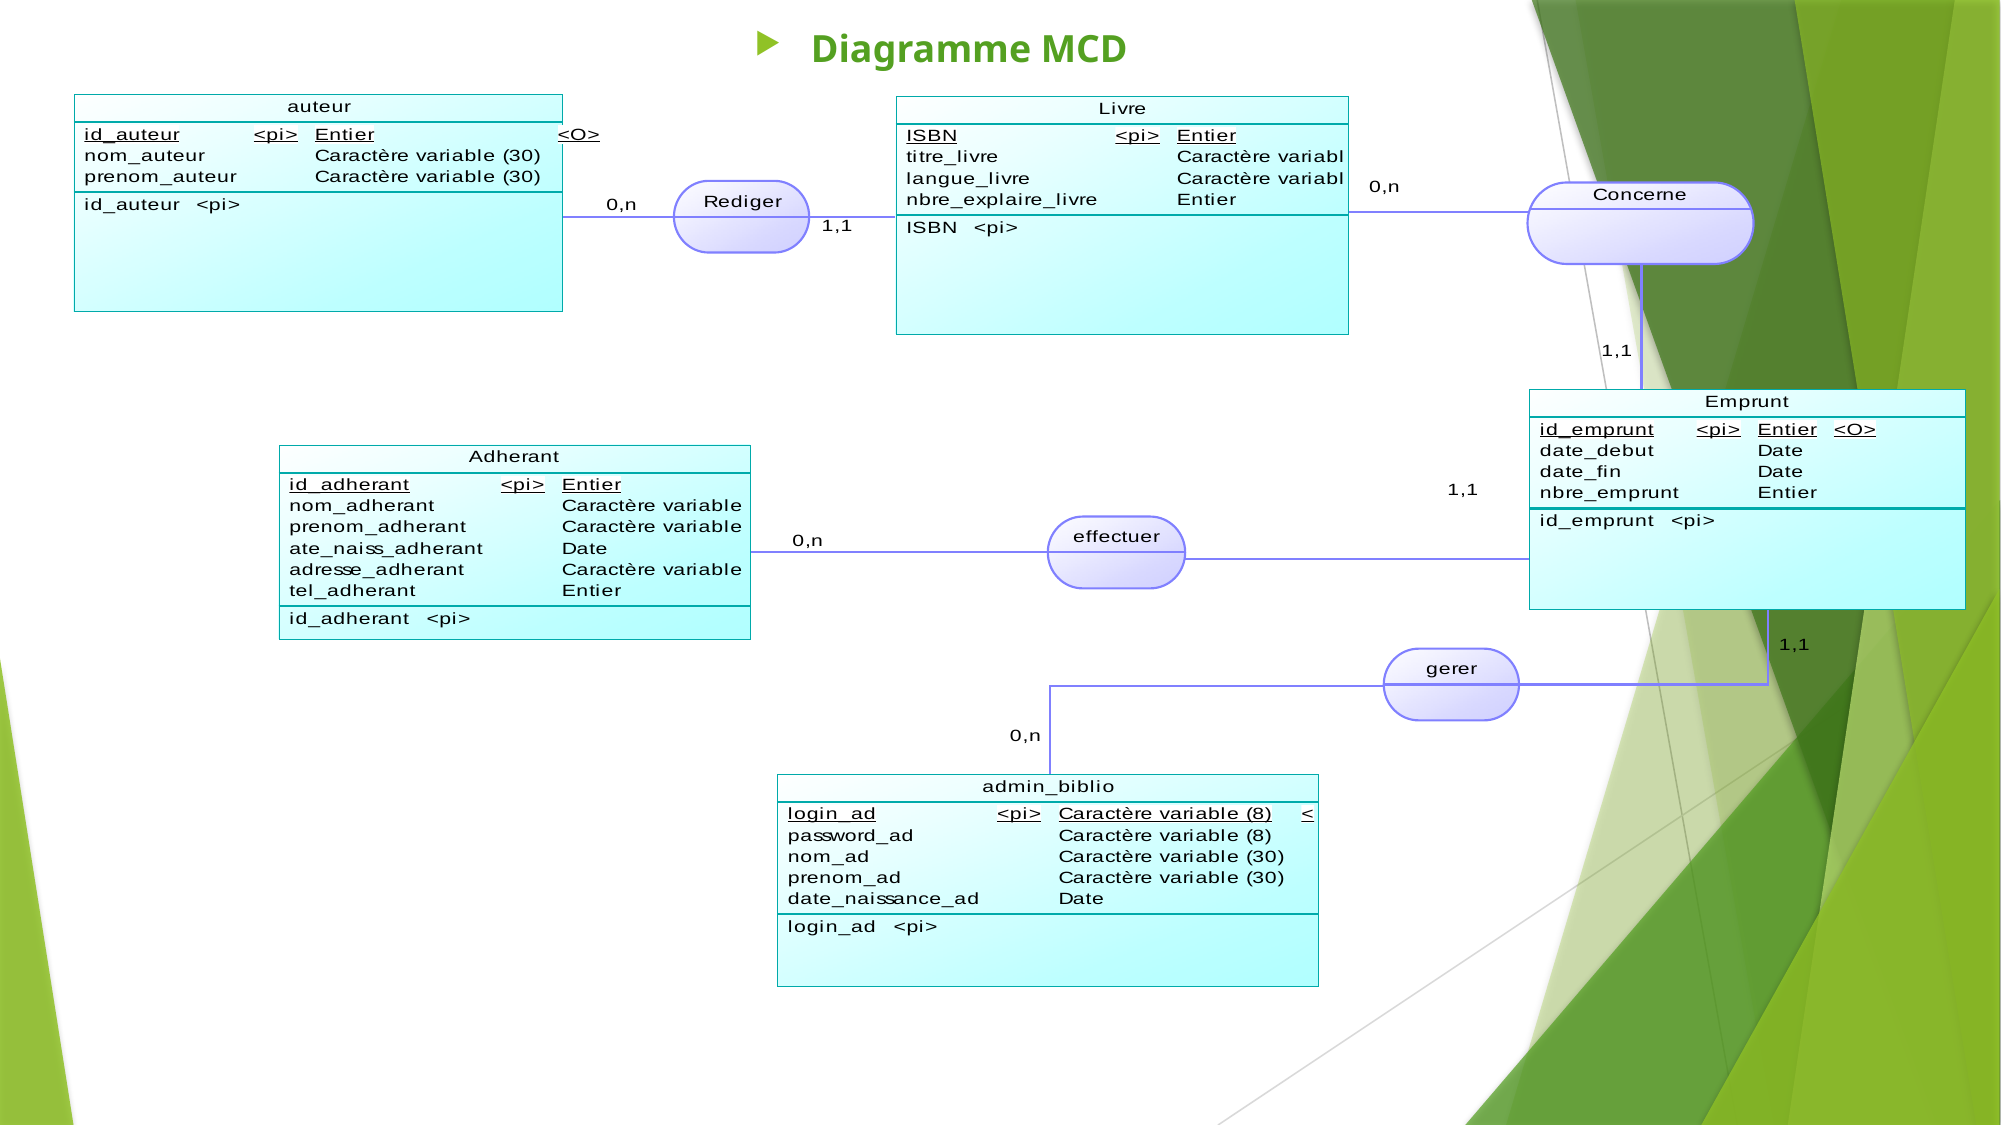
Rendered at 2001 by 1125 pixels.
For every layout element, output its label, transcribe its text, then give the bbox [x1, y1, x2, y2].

list Diagramme MCD [0, 17, 1883, 992]
picture [71, 92, 1973, 992]
